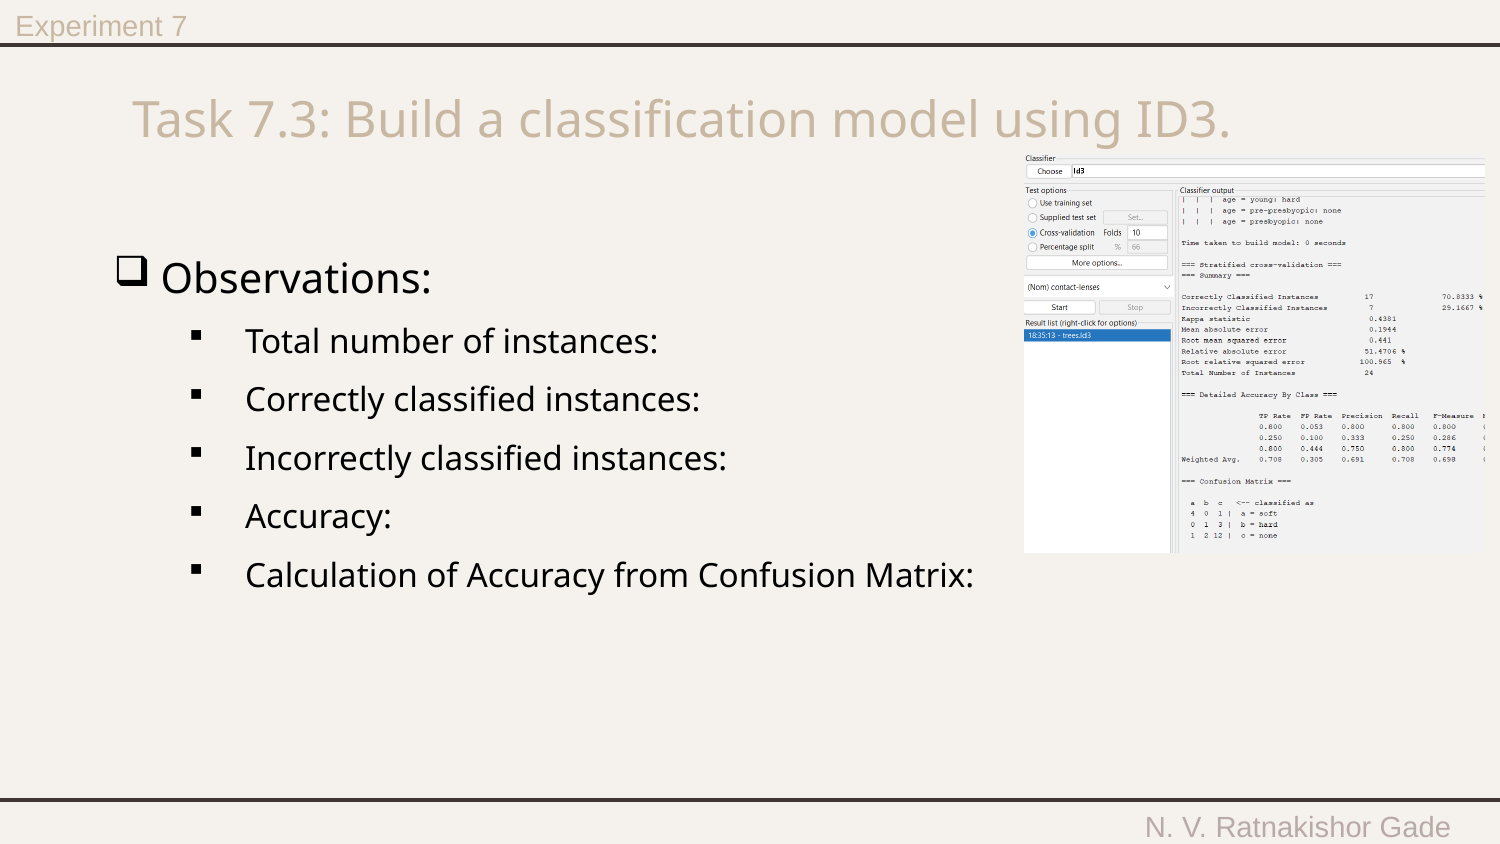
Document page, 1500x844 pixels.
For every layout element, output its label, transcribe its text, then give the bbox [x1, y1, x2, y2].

text_box Experiment 7 [0, 0, 203, 50]
picture [1023, 153, 1485, 553]
list Observations: Total number of instances: Correctly classified instances: Incorrectly classified instances: Accuracy: Calculation of Accuracy from Confusion Matrix: [98, 236, 1365, 778]
title Task 7.3: Build a classification model using ID3. [116, 72, 1347, 167]
